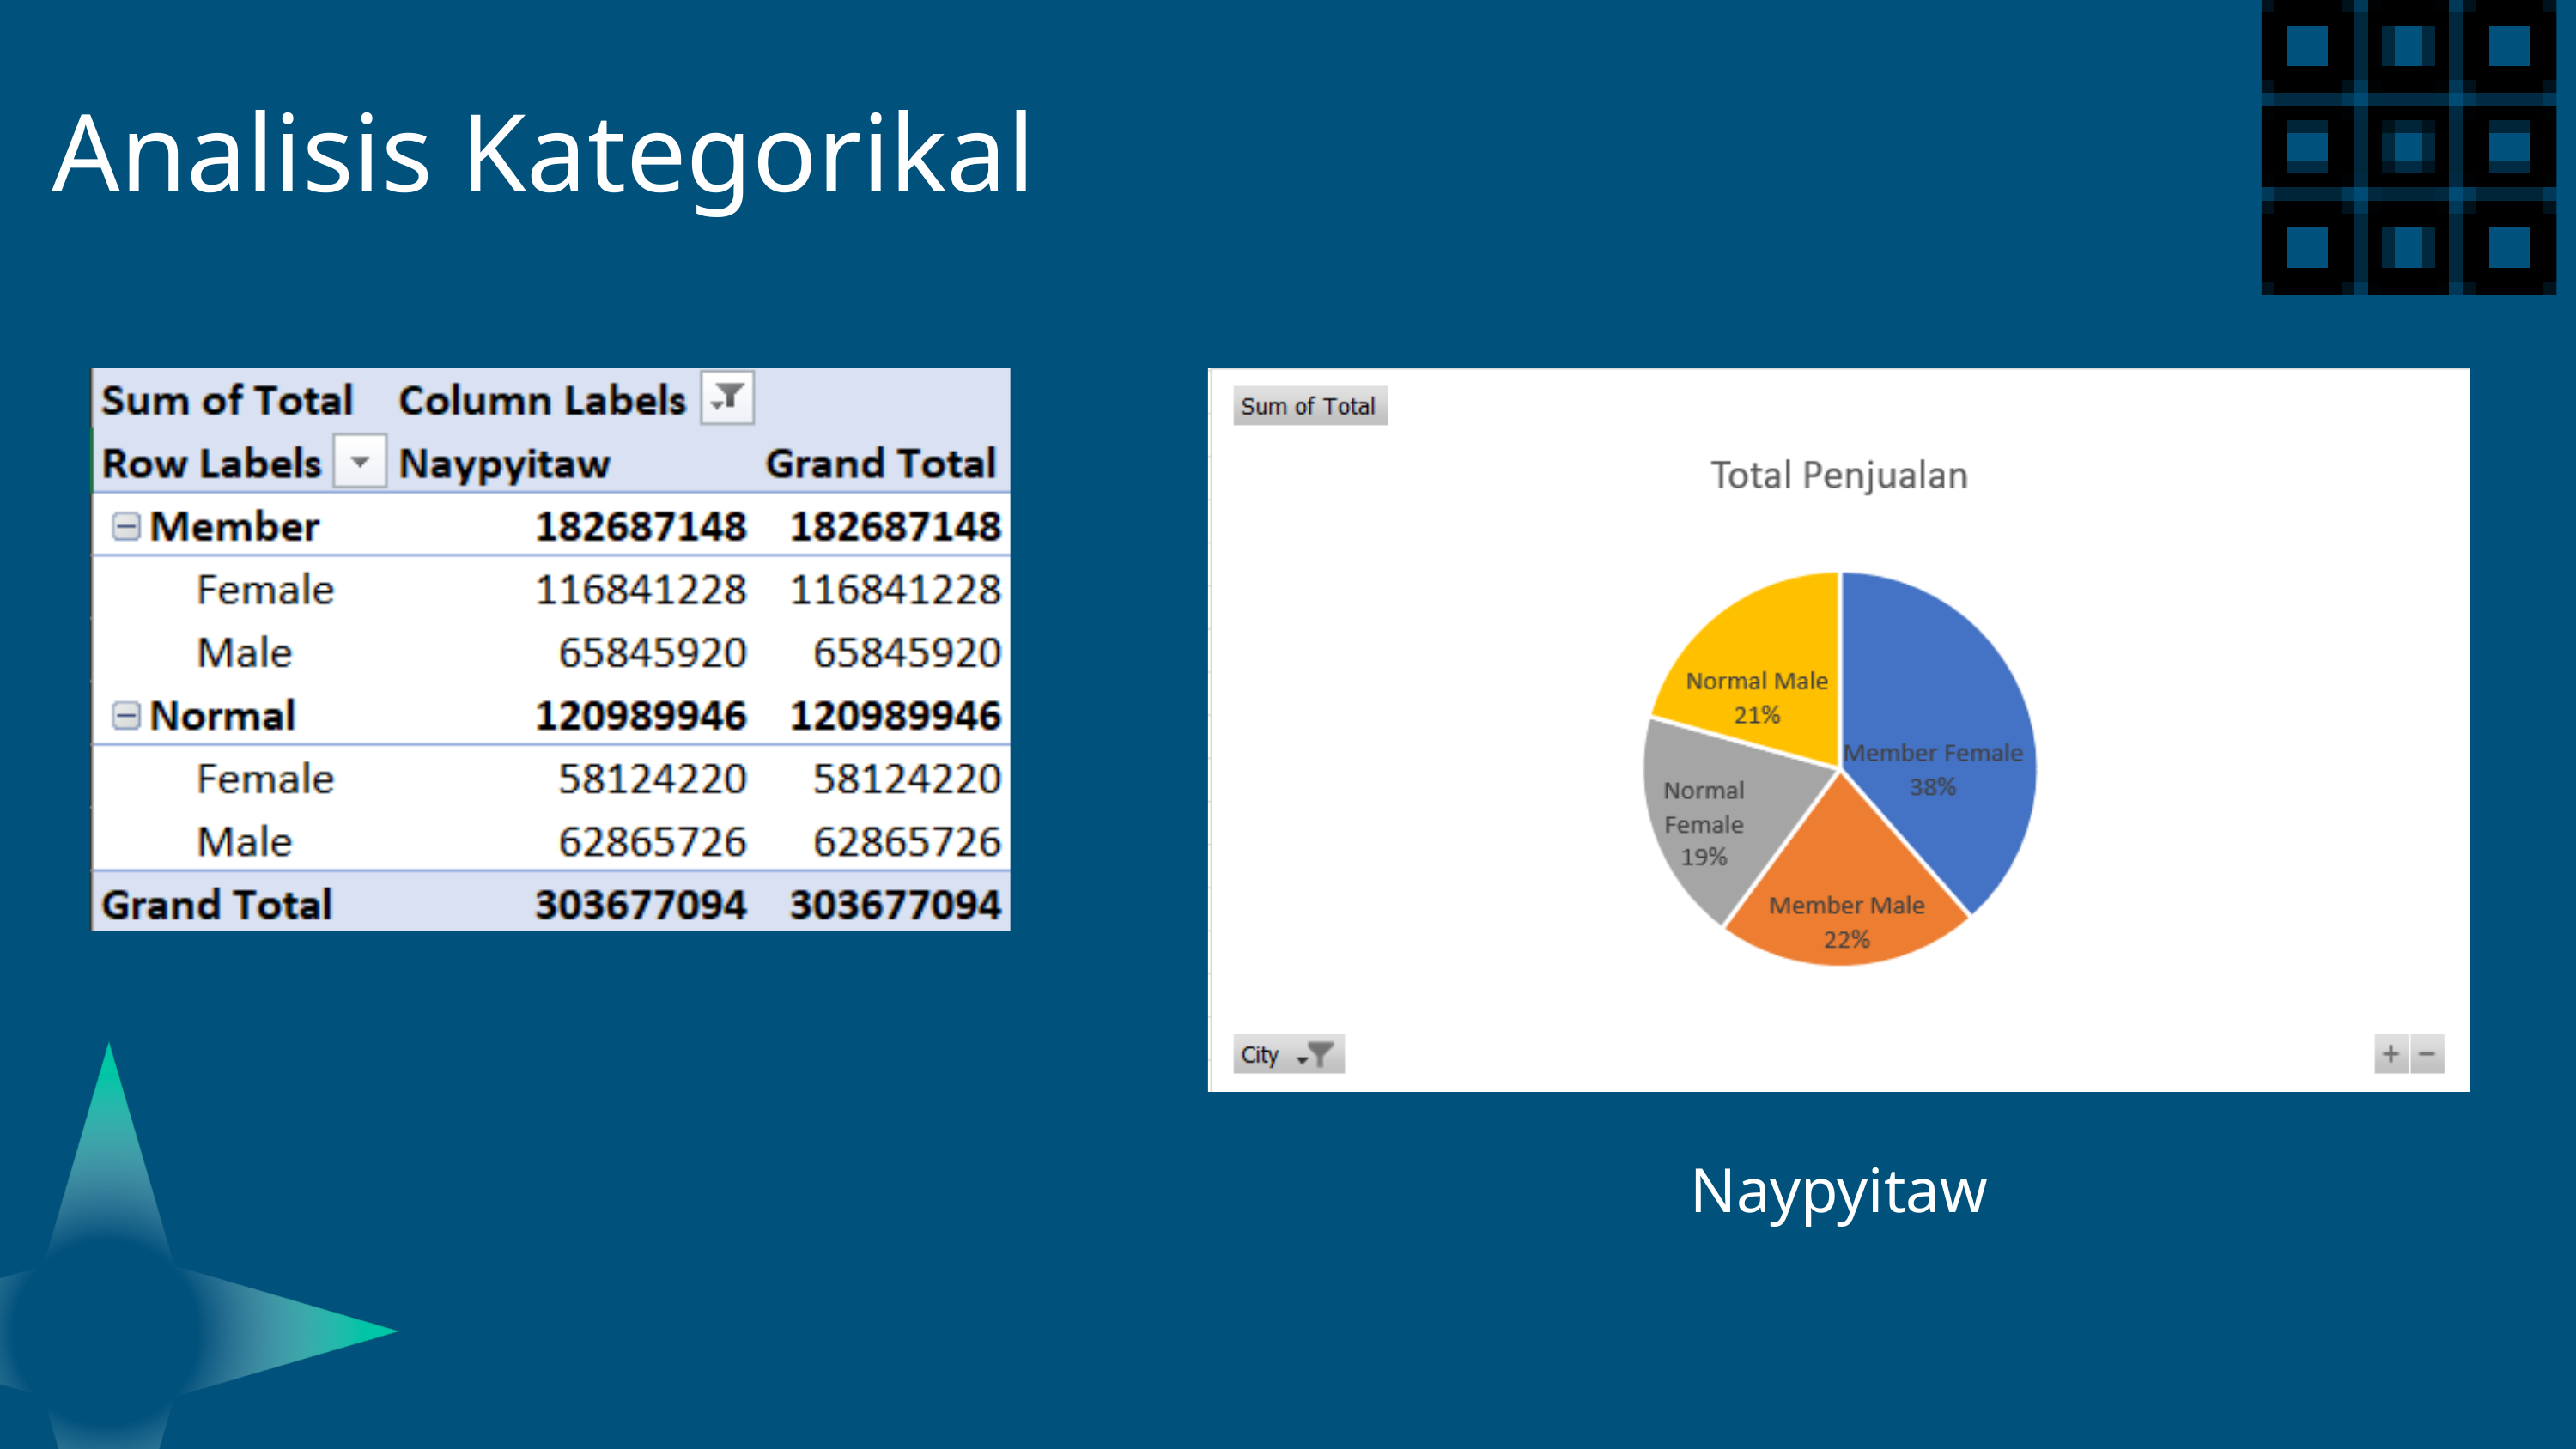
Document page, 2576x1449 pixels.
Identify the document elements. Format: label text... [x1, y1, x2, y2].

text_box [51, 20, 1139, 214]
text_box [2261, 0, 2557, 295]
text_box [0, 1041, 399, 1449]
text_box Naypyitaw [1260, 1139, 2419, 1225]
text_box [1207, 368, 2470, 1092]
text_box [89, 368, 1011, 931]
